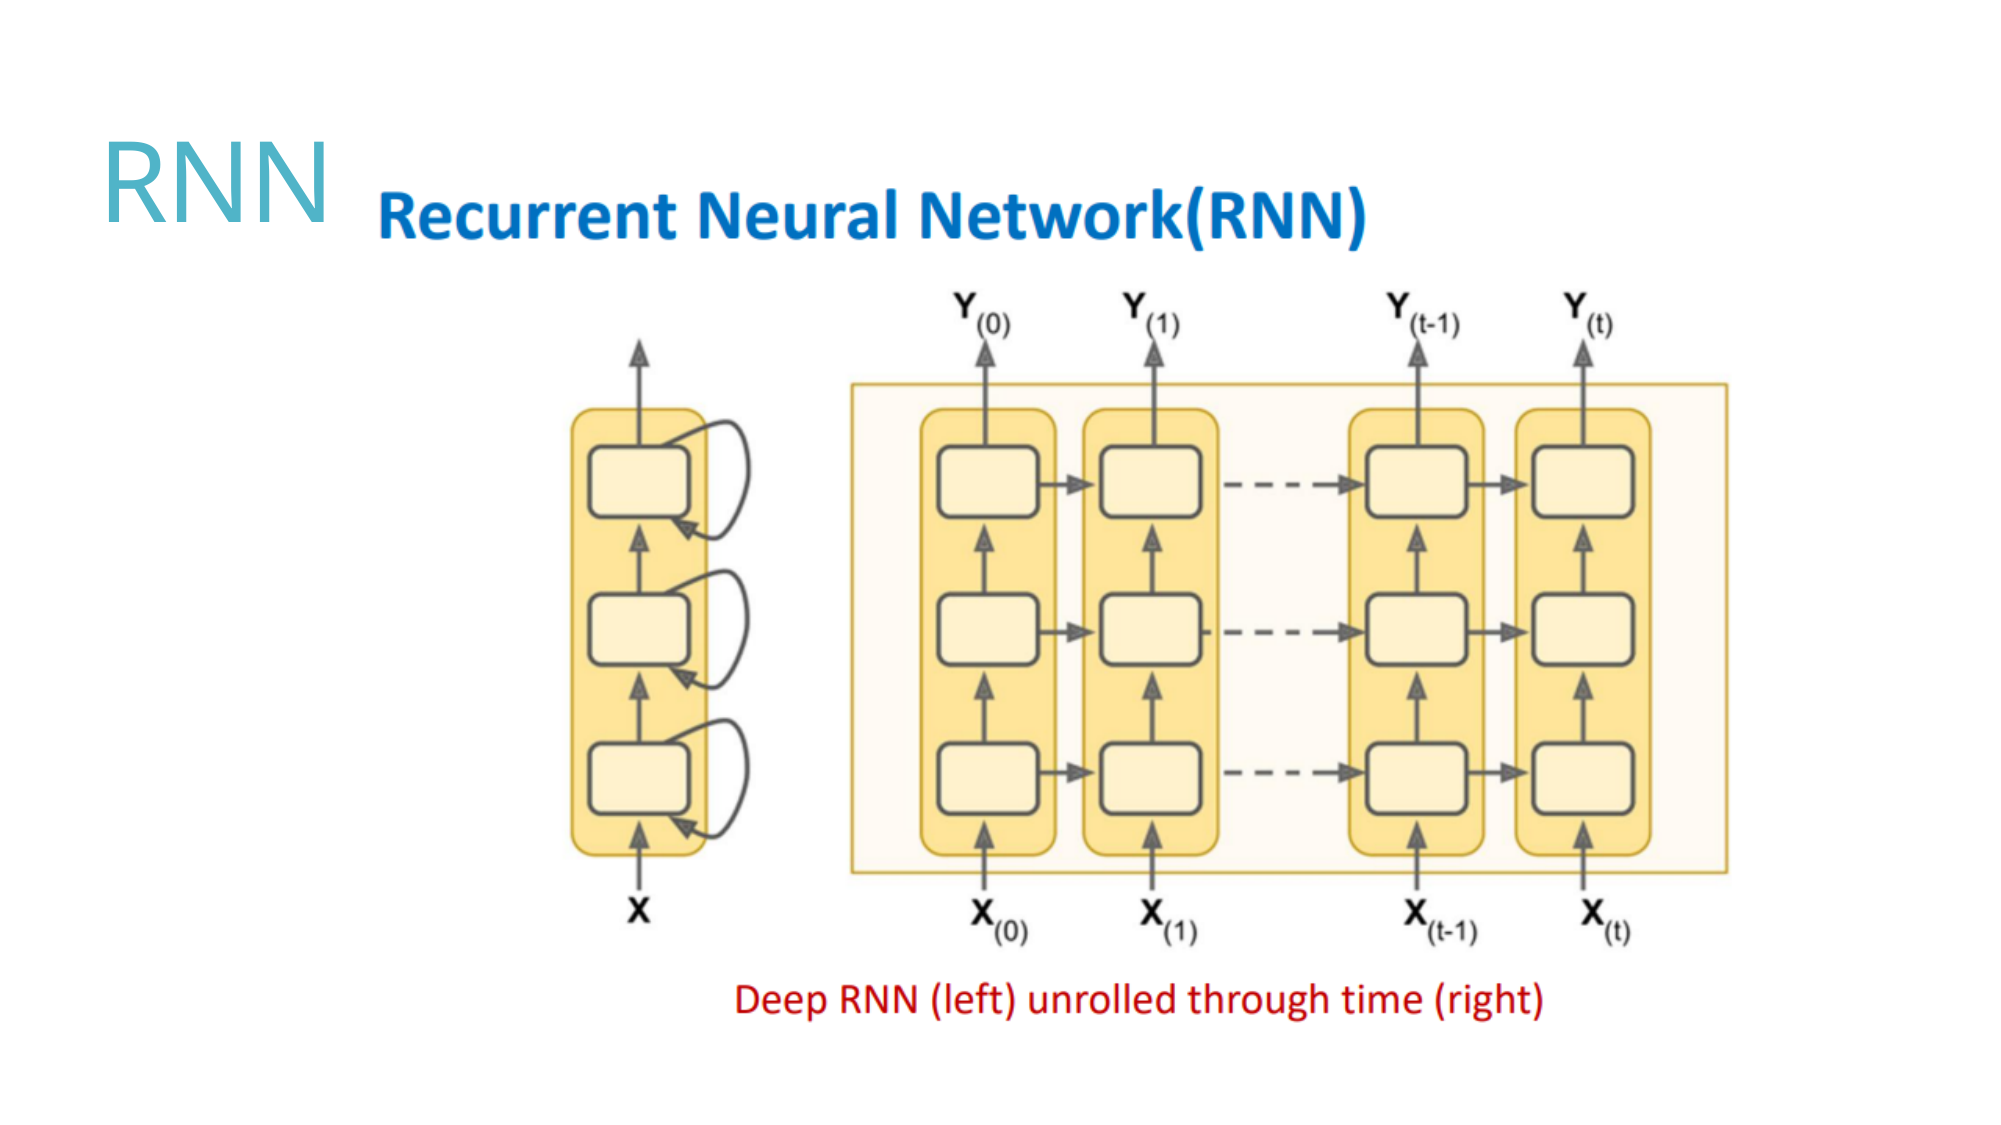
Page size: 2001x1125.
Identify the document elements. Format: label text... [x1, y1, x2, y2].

title RNN [83, 52, 1851, 325]
picture [335, 173, 1954, 1030]
